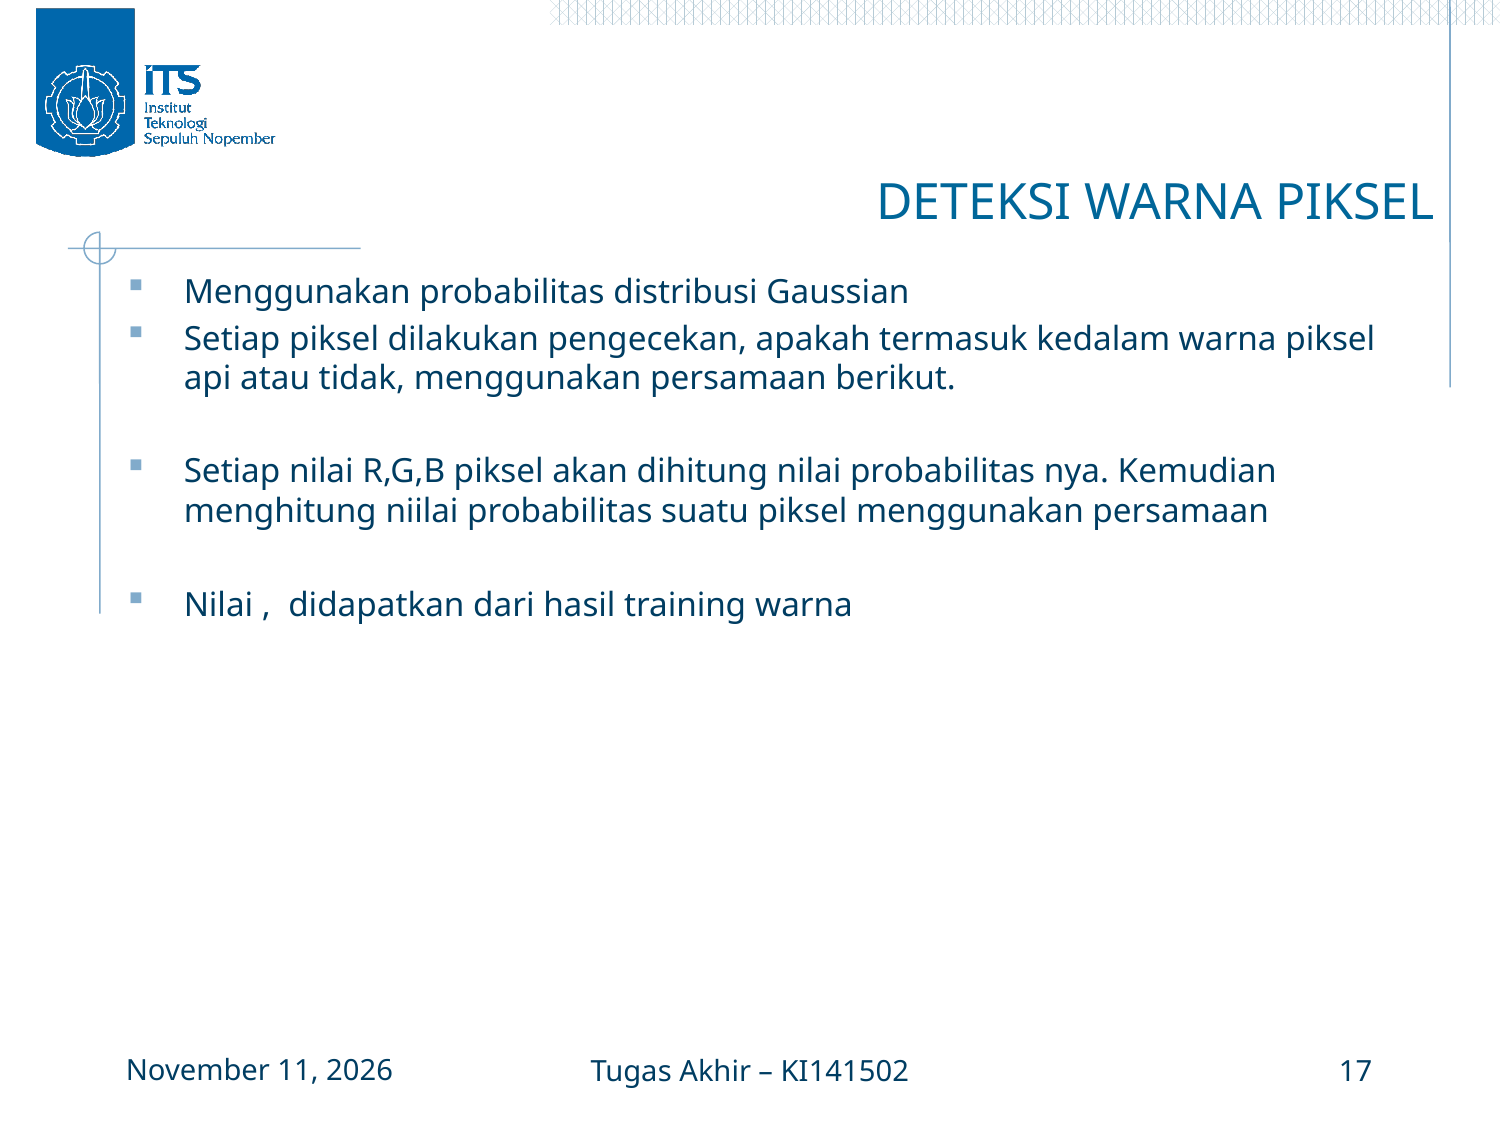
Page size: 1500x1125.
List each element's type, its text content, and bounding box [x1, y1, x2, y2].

title DETEKSI WARNA PIKSEL [174, 50, 1450, 238]
picture [27, 0, 282, 165]
slide_number 17 [1074, 1025, 1388, 1100]
footer Tugas Akhir – KI141502 [512, 1025, 988, 1100]
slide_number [110, 1023, 424, 1099]
